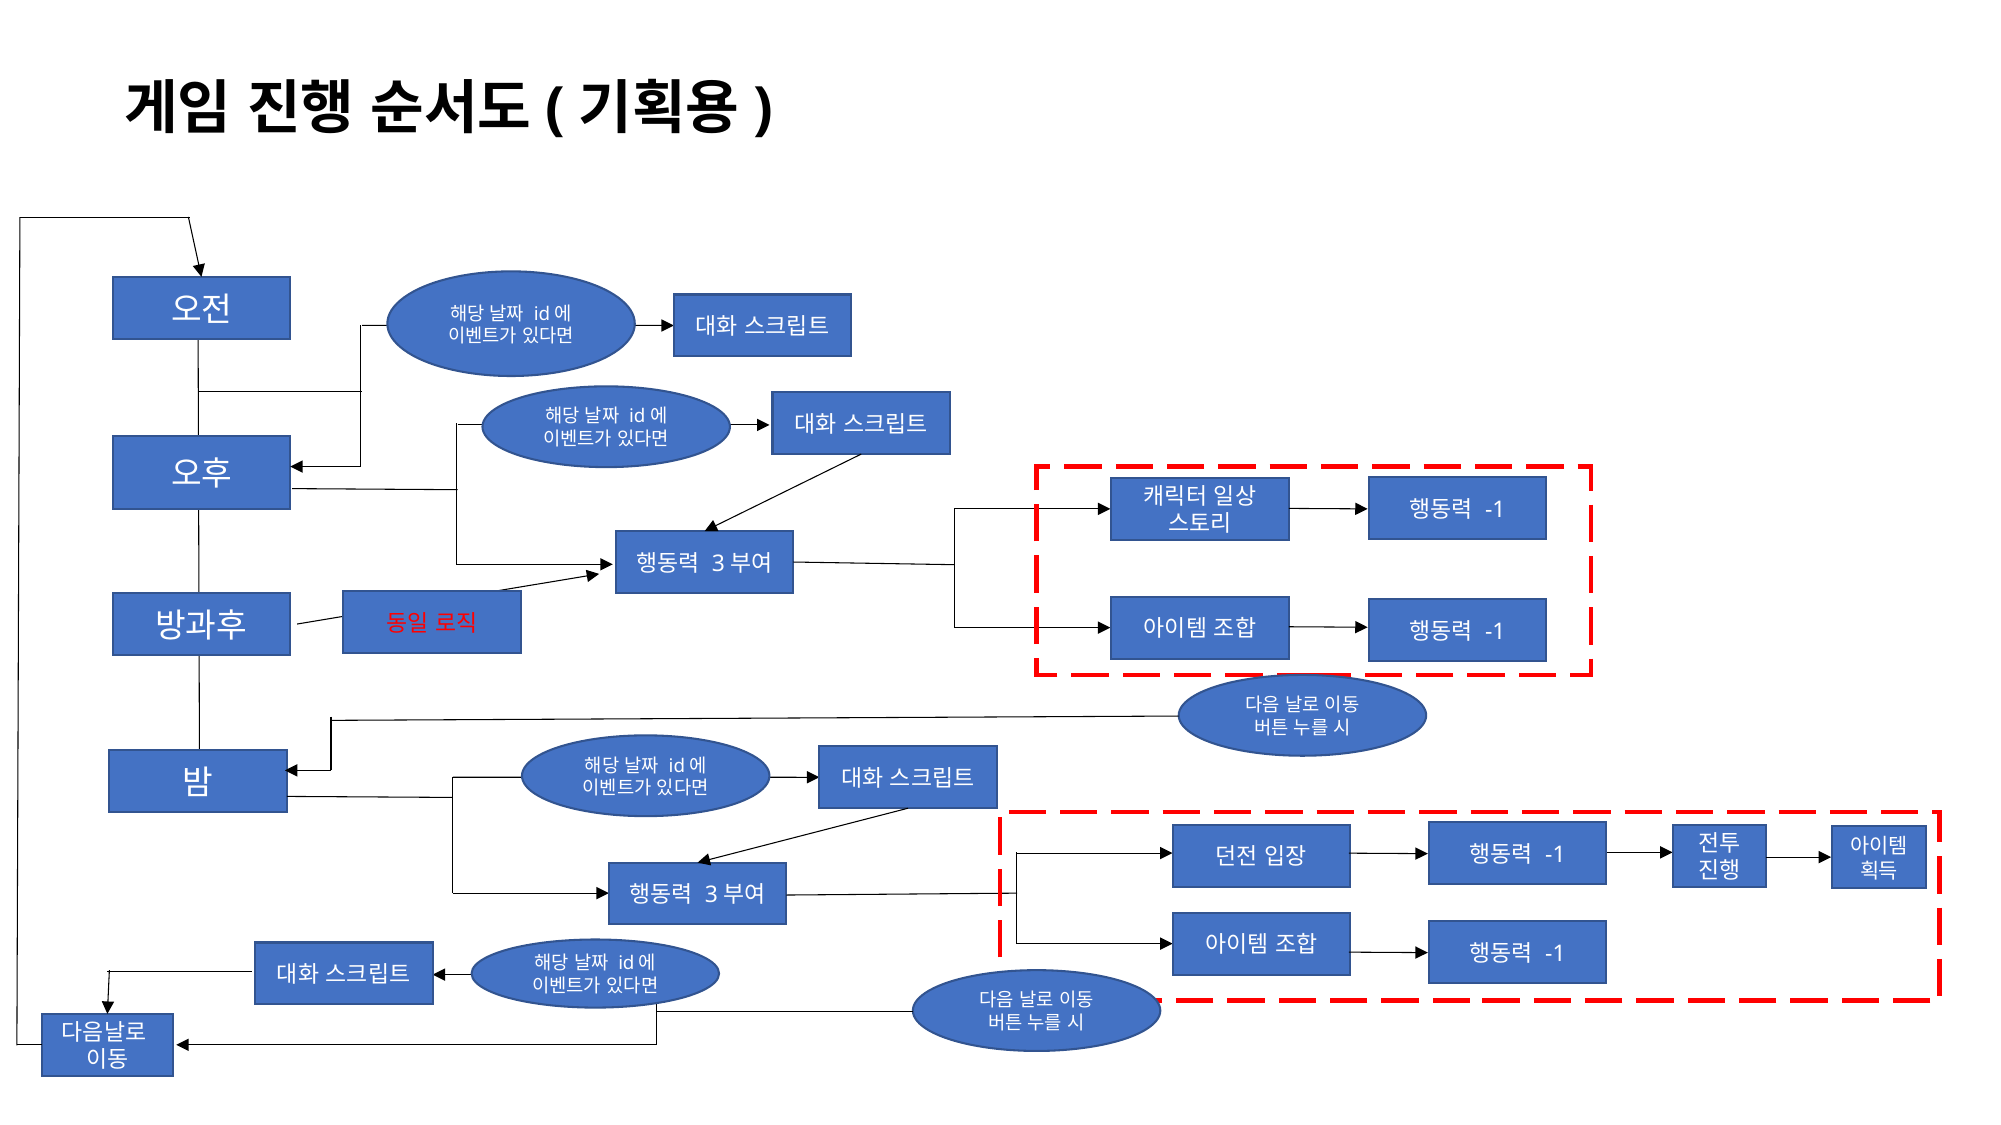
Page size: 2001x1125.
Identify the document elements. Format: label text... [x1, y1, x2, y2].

text_box 다음날로 이동 [41, 1013, 174, 1077]
text_box 해당 날짜 id에 이벤트가 있다면 [520, 734, 771, 777]
text_box 다음 날로 이동 버튼 누를 시 [1177, 673, 1428, 757]
text_box 해당 날짜 id에 이벤트가 있다면 [481, 425, 731, 469]
text_box 방과후 [200, 592, 291, 656]
text_box 해당 날짜 id에 이벤트가 있다면 [470, 938, 721, 1005]
text_box 대화 스크립트 [673, 293, 852, 357]
text_box 동일 로직 [342, 625, 522, 654]
text_box 밤 [108, 749, 288, 813]
text_box 오후 [112, 435, 198, 510]
text_box 해당 날짜 id에 이벤트가 있다면 [470, 975, 656, 1009]
text_box 방과후 [112, 592, 198, 656]
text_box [188, 216, 202, 277]
text_box 대화 스크립트 [771, 391, 951, 455]
text_box [999, 811, 1941, 1002]
text_box 오전 [112, 276, 291, 340]
text_box 해당 날짜 id에 이벤트가 있다면 [481, 385, 731, 424]
text_box 게임 진행 순서도(기획용) [109, 62, 806, 148]
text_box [16, 217, 20, 1046]
text_box 대화 스크립트 [818, 745, 998, 809]
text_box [704, 454, 862, 532]
text_box 대화 스크립트 [254, 941, 434, 1005]
text_box [1036, 466, 1592, 676]
text_box 해당 날짜 id에 이벤트가 있다면 [386, 326, 636, 378]
text_box 해당 날짜 id에 이벤트가 있다면 [386, 270, 636, 325]
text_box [297, 573, 600, 625]
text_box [697, 808, 909, 863]
text_box 오후 [200, 435, 291, 510]
text_box 다음 날로 이동 버튼 누를 시 [911, 969, 1162, 1052]
text_box 행동력 3부여 [615, 530, 794, 594]
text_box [332, 716, 1179, 721]
text_box 행동력 3부여 [608, 862, 787, 925]
text_box 해당 날짜 id에 이벤트가 있다면 [521, 778, 771, 818]
